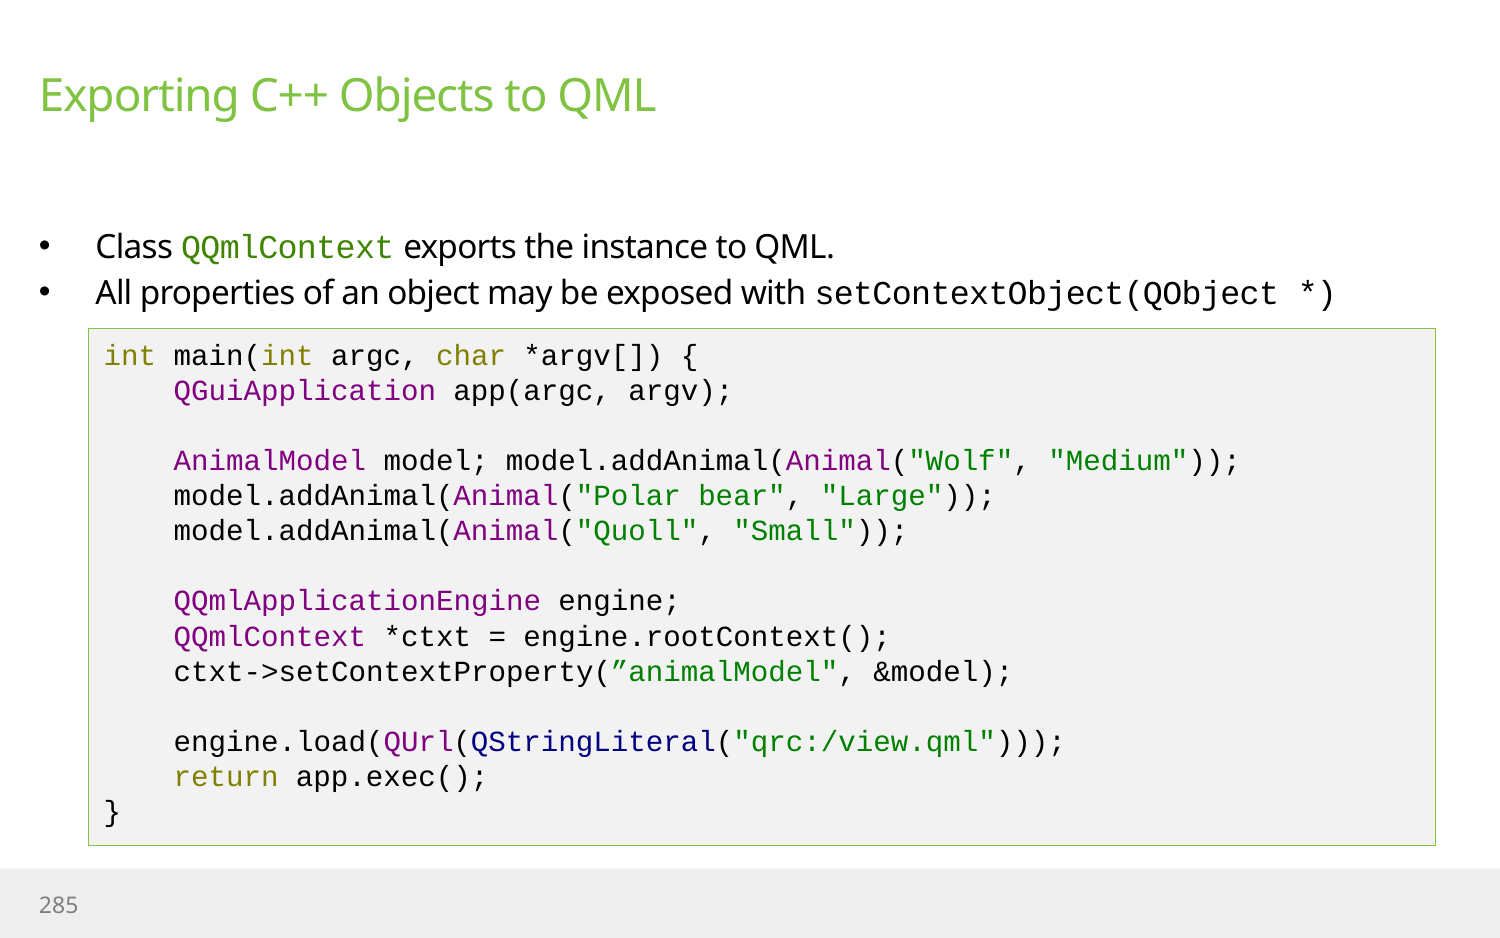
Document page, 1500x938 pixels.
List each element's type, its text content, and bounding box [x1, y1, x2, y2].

slide_number 285 [39, 892, 410, 921]
text_box int main(int argc, char *argv[]) { QGuiApplication app(argc, argv); AnimalModel model; model.addAnimal(Animal("Wolf", "Medium")); model.addAnimal(Animal("Polar bear", "Large")); model.addAnimal(Animal("Quoll", "Small")); QQmlApplicationEngine engine; QQmlContext *ctxt = engine.rootContext(); ctxt->setContextProperty(”animalModel", &model); engine.load(QUrl(QStringLiteral("qrc:/view.qml"))); return app.exec(); } [88, 328, 1436, 846]
list Class QQmlContext exports the instance to QML. All properties of an object may be exposed with setContextObject(QObject *) [39, 224, 1436, 846]
title Exporting C++ Objects to QML [39, 66, 1052, 196]
